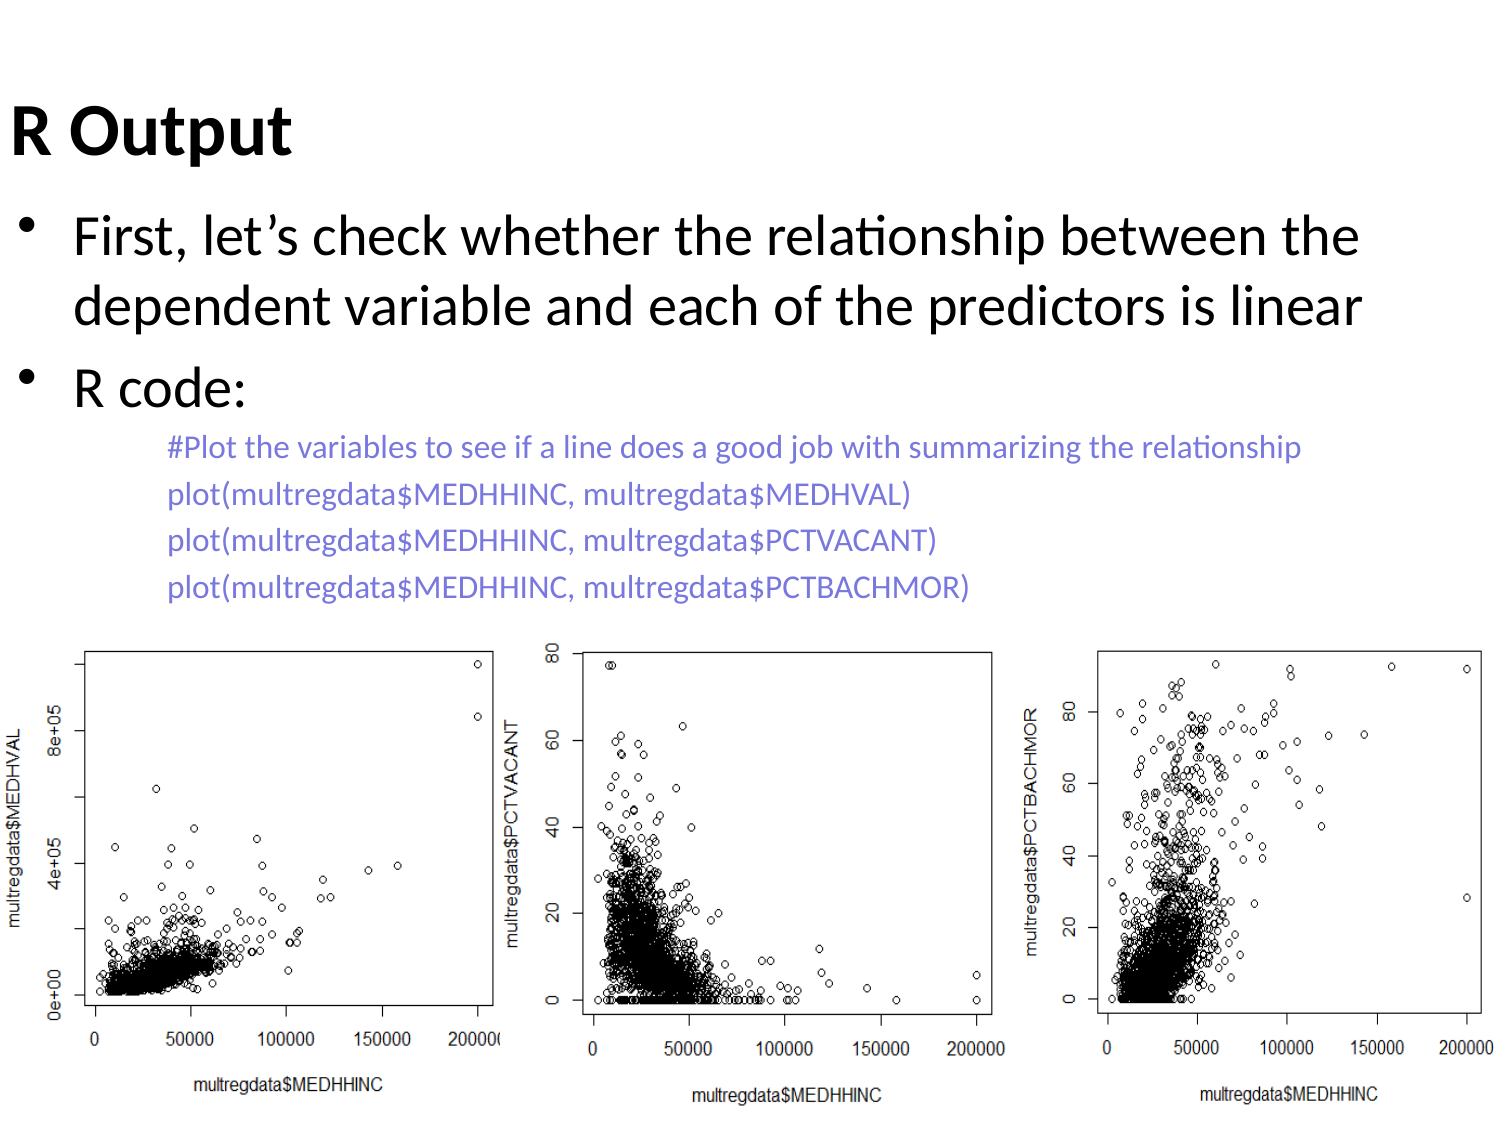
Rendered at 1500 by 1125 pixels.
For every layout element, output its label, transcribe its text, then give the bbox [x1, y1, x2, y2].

text_box R Output [0, 62, 1388, 188]
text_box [1, 637, 1500, 1109]
list First, let’s check whether the relationship between the dependent variable and each of the predictors is linear R code: #Plot the variables to see if a line does a good job with summarizing the relationship plot(multregdata$MEDHHINC, multregdata$MEDHVAL) plot(multregdata$MEDHHINC, multregdata$PCTVACANT) plot(multregdata$MEDHHINC, multregdata$PCTBACHMOR) [1, 189, 1500, 636]
